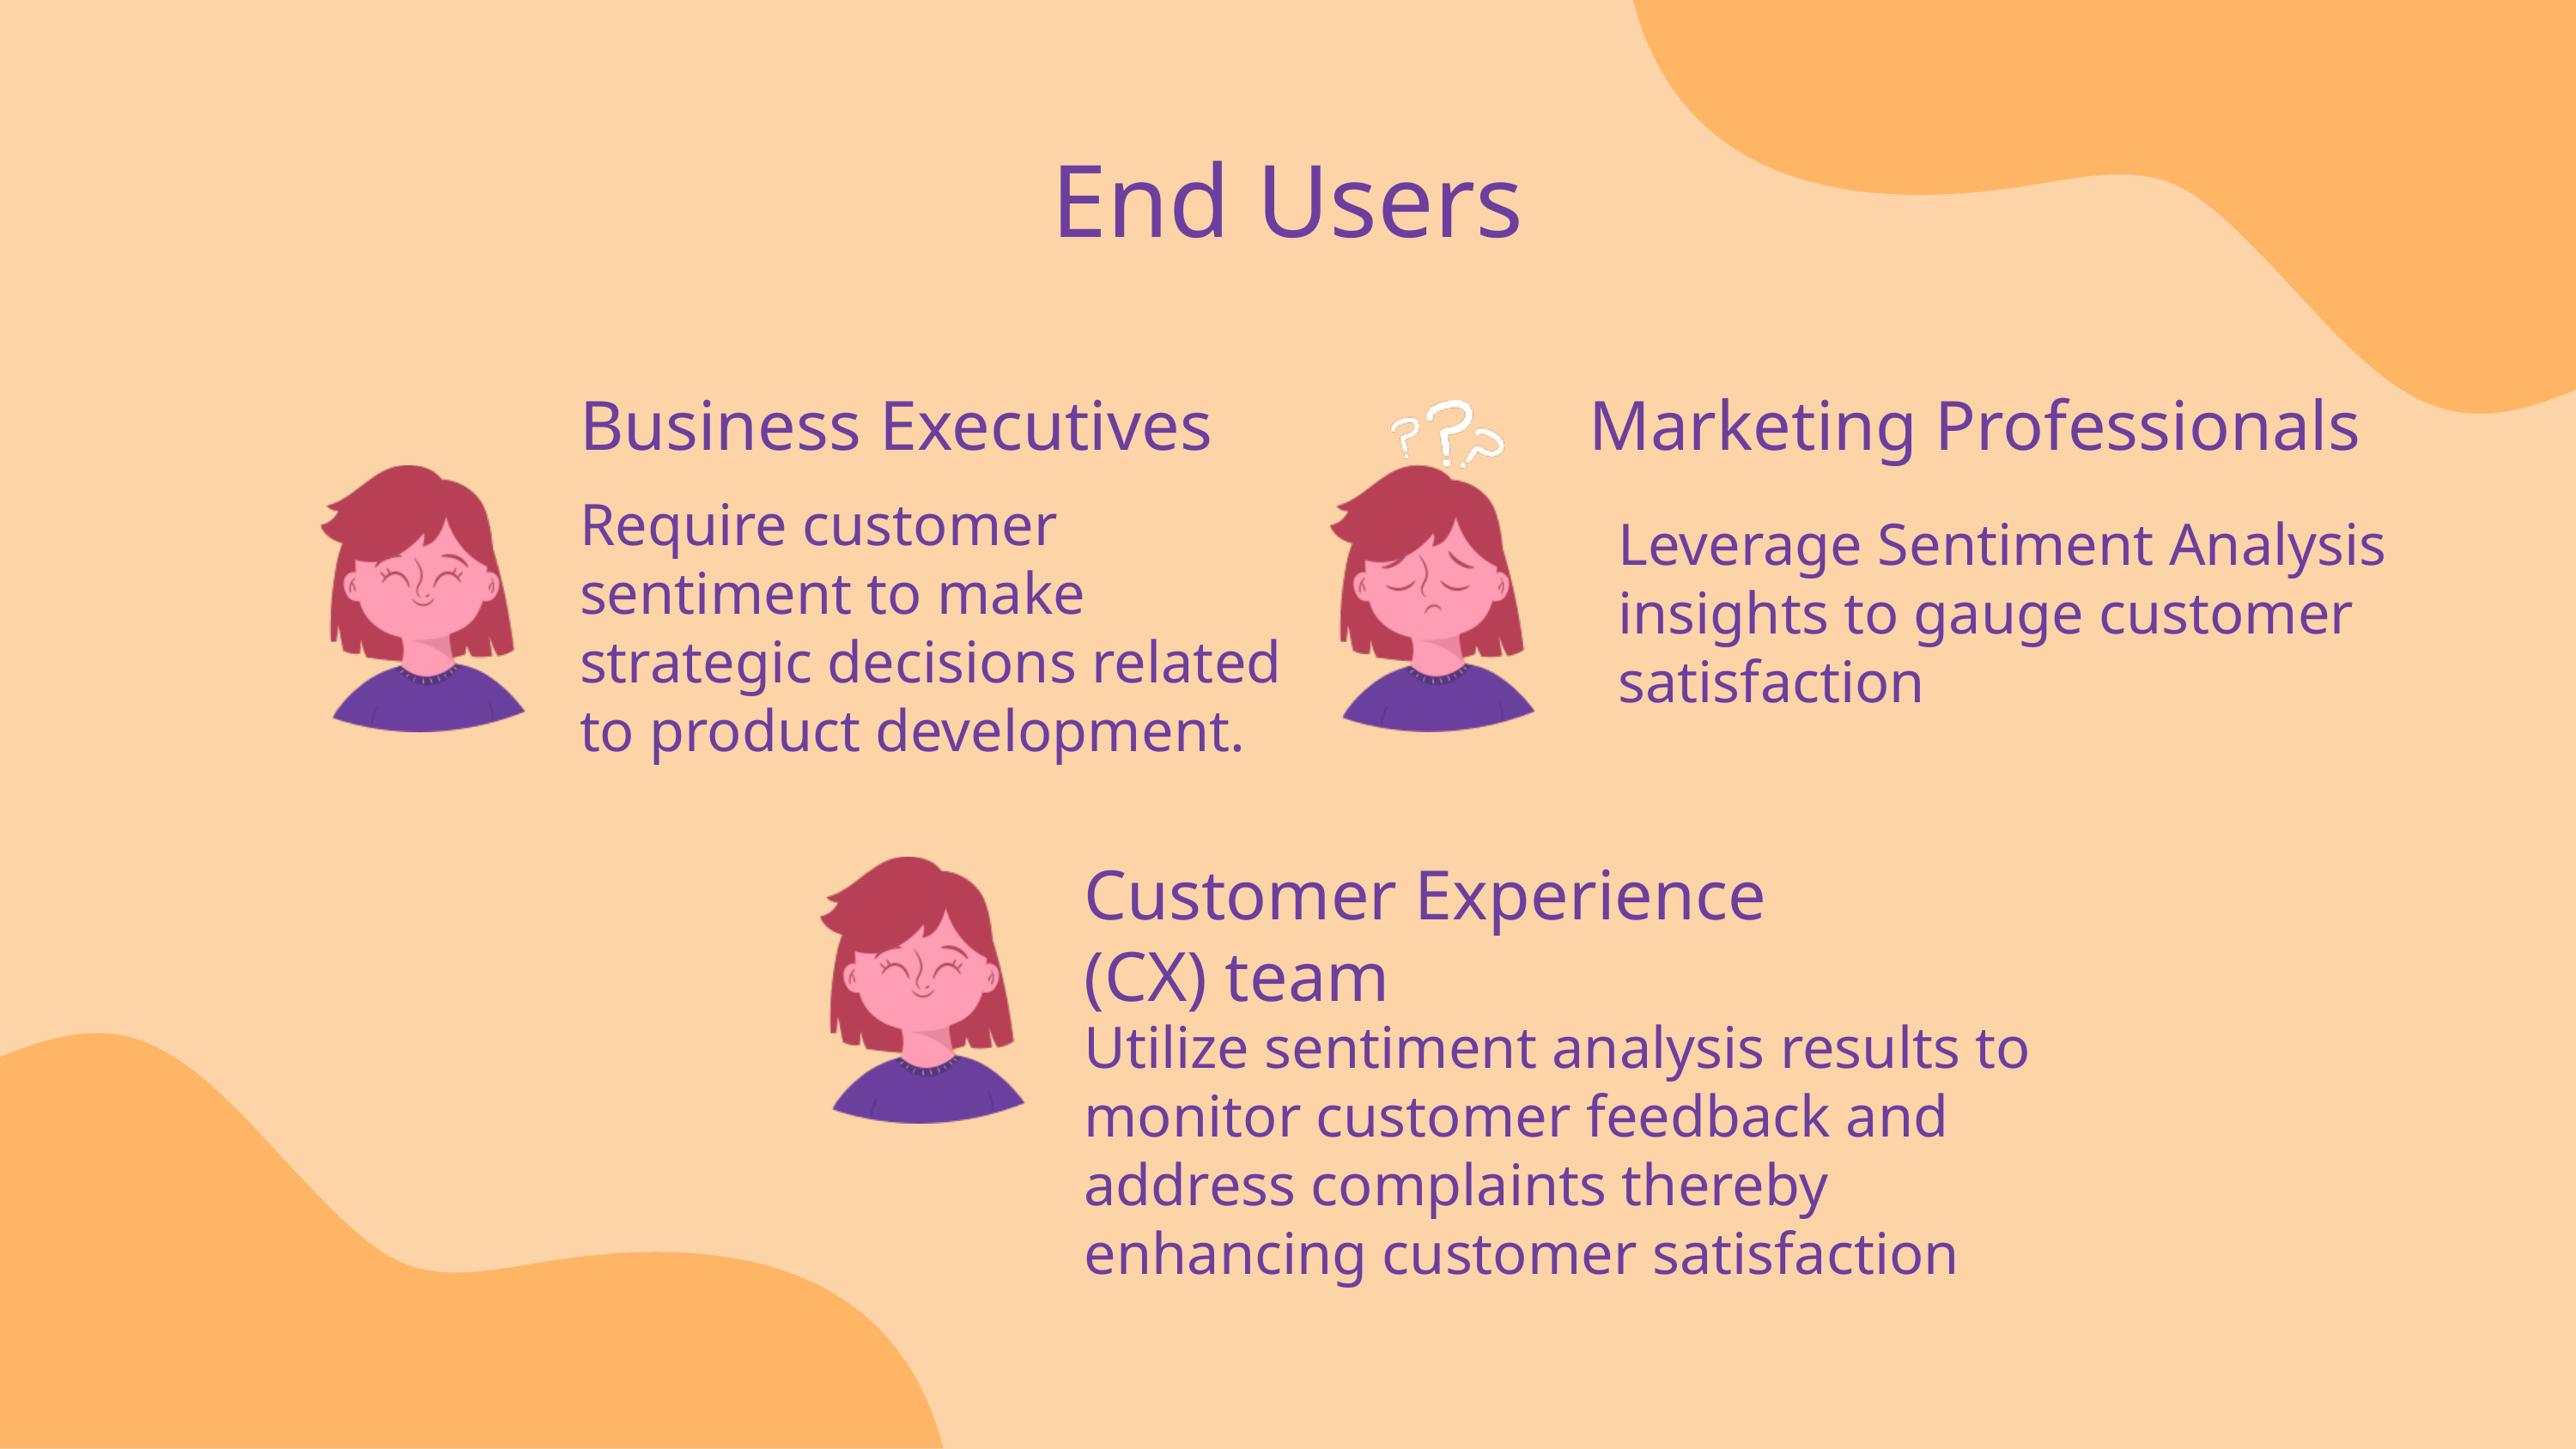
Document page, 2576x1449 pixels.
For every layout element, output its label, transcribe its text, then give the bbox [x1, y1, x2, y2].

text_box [1632, 0, 2576, 415]
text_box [0, 1033, 944, 1449]
text_box Business Executives [579, 382, 1233, 464]
text_box Marketing Professionals [1589, 382, 2421, 464]
text_box Utilize sentiment analysis results to monitor customer feedback and address complaints thereby enhancing customer satisfaction [1084, 1010, 2066, 1286]
text_box [1330, 400, 1535, 732]
text_box Leverage Sentiment Analysis insights to gauge customer satisfaction [1618, 508, 2391, 715]
text_box [320, 465, 526, 732]
text_box End Users [213, 136, 1627, 258]
text_box Customer Experience (CX) team [1084, 851, 1858, 1015]
text_box Require customer sentiment to make strategic decisions related to product development. [580, 488, 1318, 763]
text_box [820, 857, 1025, 1124]
